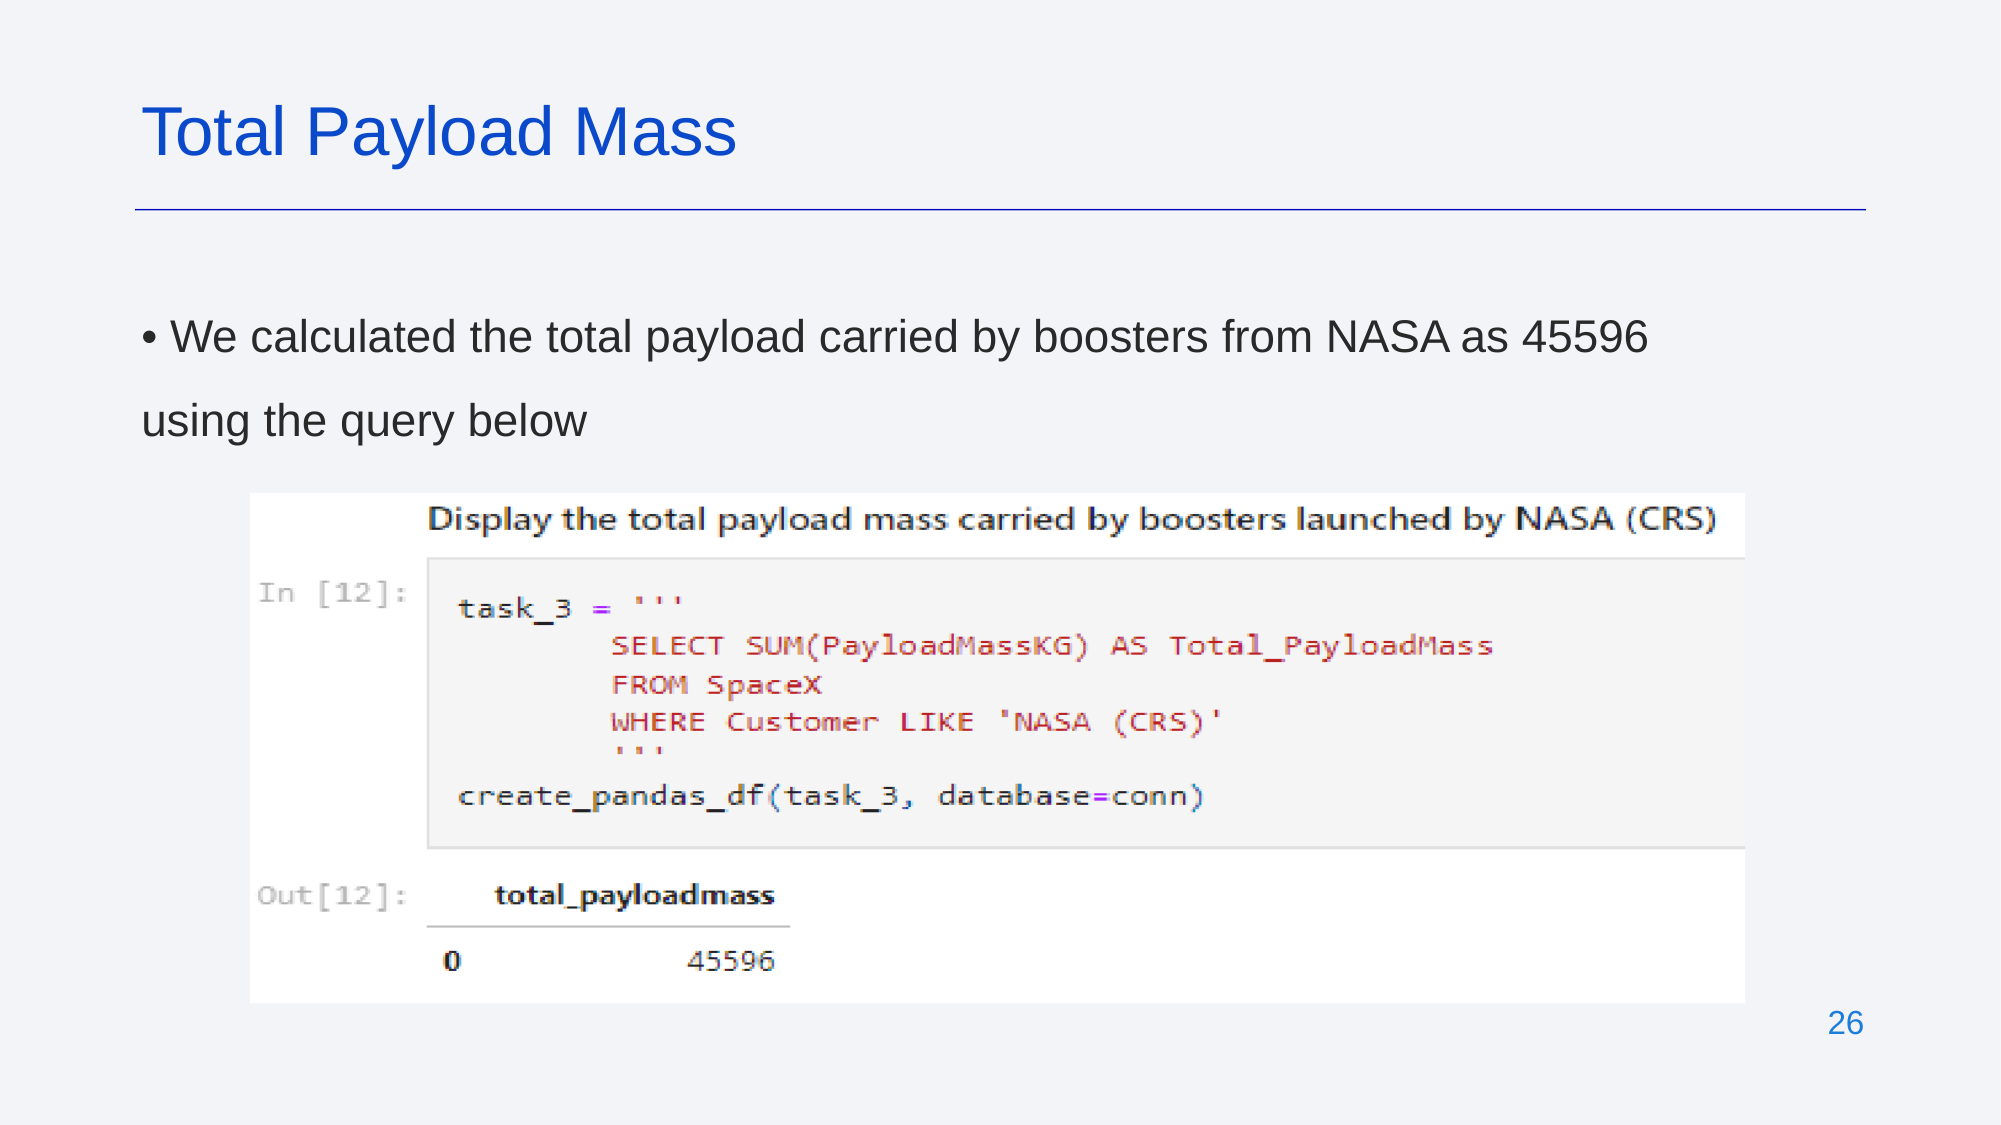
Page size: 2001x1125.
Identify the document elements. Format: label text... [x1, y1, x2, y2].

list • We calculated the total payload carried by boosters from NASA as 45596 using the query below [126, 299, 1725, 497]
picture [0, 0, 2001, 1125]
slide_number ‹#› [1429, 988, 1880, 1055]
text_box Total Payload Mass [126, 88, 1852, 179]
